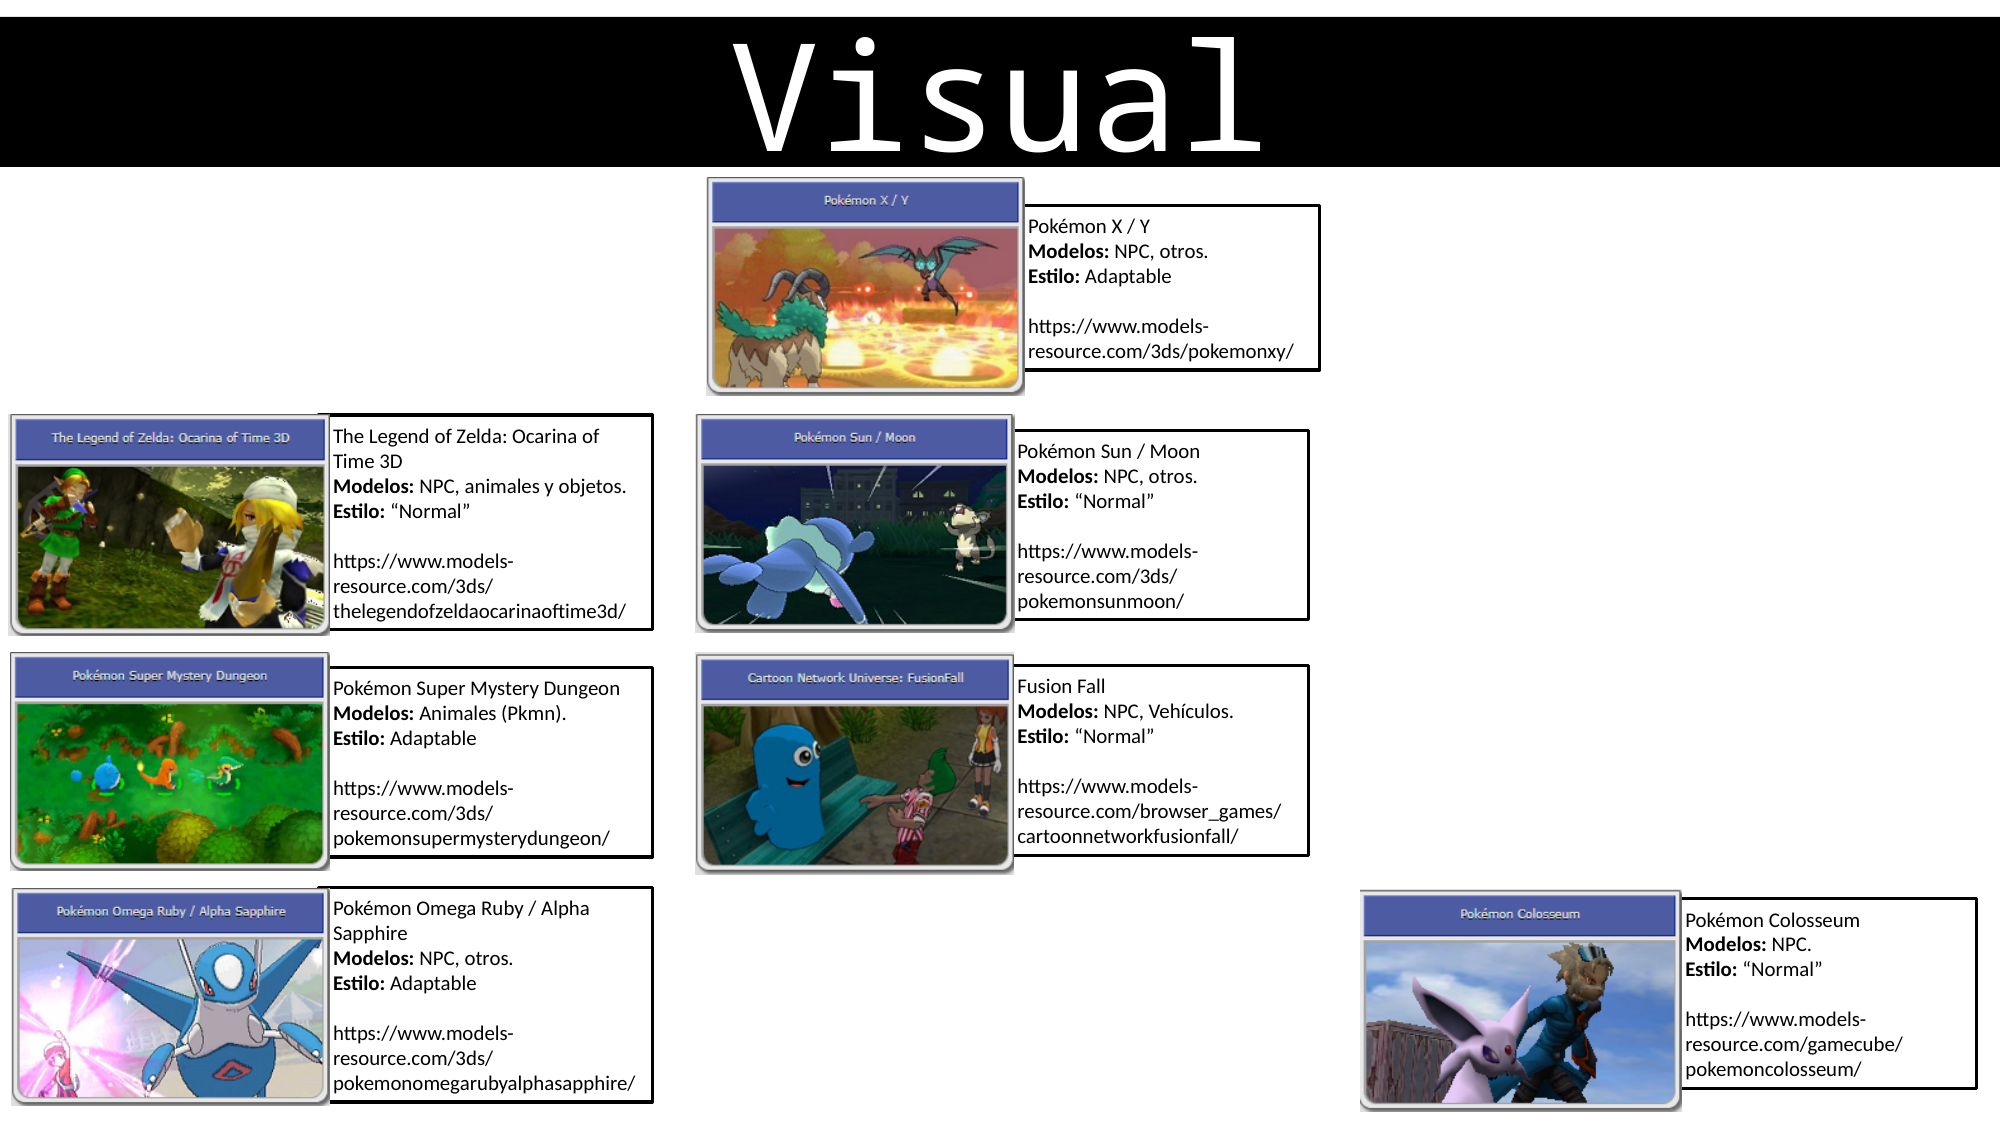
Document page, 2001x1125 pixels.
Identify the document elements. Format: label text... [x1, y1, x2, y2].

text_box Pokémon Omega Ruby / Alpha Sapphire Modelos: NPC, otros. Estilo: Adaptable https://www.models-resource.com/3ds/pokemonomegarubyalphasapphire/ [318, 887, 653, 1103]
picture [11, 888, 330, 1106]
text_box Pokémon Super Mystery Dungeon Modelos: Animales (Pkmn). Estilo: Adaptable https://www.models-resource.com/3ds/pokemonsupermysterydungeon/ [330, 667, 653, 857]
picture [1360, 888, 1682, 1112]
text_box Pokémon Colosseum Modelos: NPC. Estilo: “Normal” https://www.models-resource.com/gamecube/pokemoncolosseum/ [1682, 898, 1977, 1089]
picture [10, 652, 330, 871]
text_box The Legend of Zelda: Ocarina of Time 3D Modelos: NPC, animales y objetos. Estilo: “Normal” https://www.models-resource.com/3ds/thelegendofzeldaocarinaoftime3d/ [330, 414, 653, 630]
text_box Pokémon Sun / Moon Modelos: NPC, otros. Estilo: “Normal” https://www.models-resource.com/3ds/pokemonsunmoon/ [1015, 430, 1309, 620]
text_box Fusion Fall Modelos: NPC, Vehículos. Estilo: “Normal” https://www.models-resource.com/browser_games/cartoonnetworkfusionfall/ [1014, 665, 1309, 856]
picture [705, 177, 1025, 396]
picture [695, 414, 1015, 633]
text_box Visual [0, 16, 2000, 168]
picture [8, 414, 330, 636]
picture [695, 652, 1014, 875]
text_box Pokémon X / Y Modelos: NPC, otros. Estilo: Adaptable https://www.models-resource.com/3ds/pokemonxy/ [1025, 205, 1320, 371]
